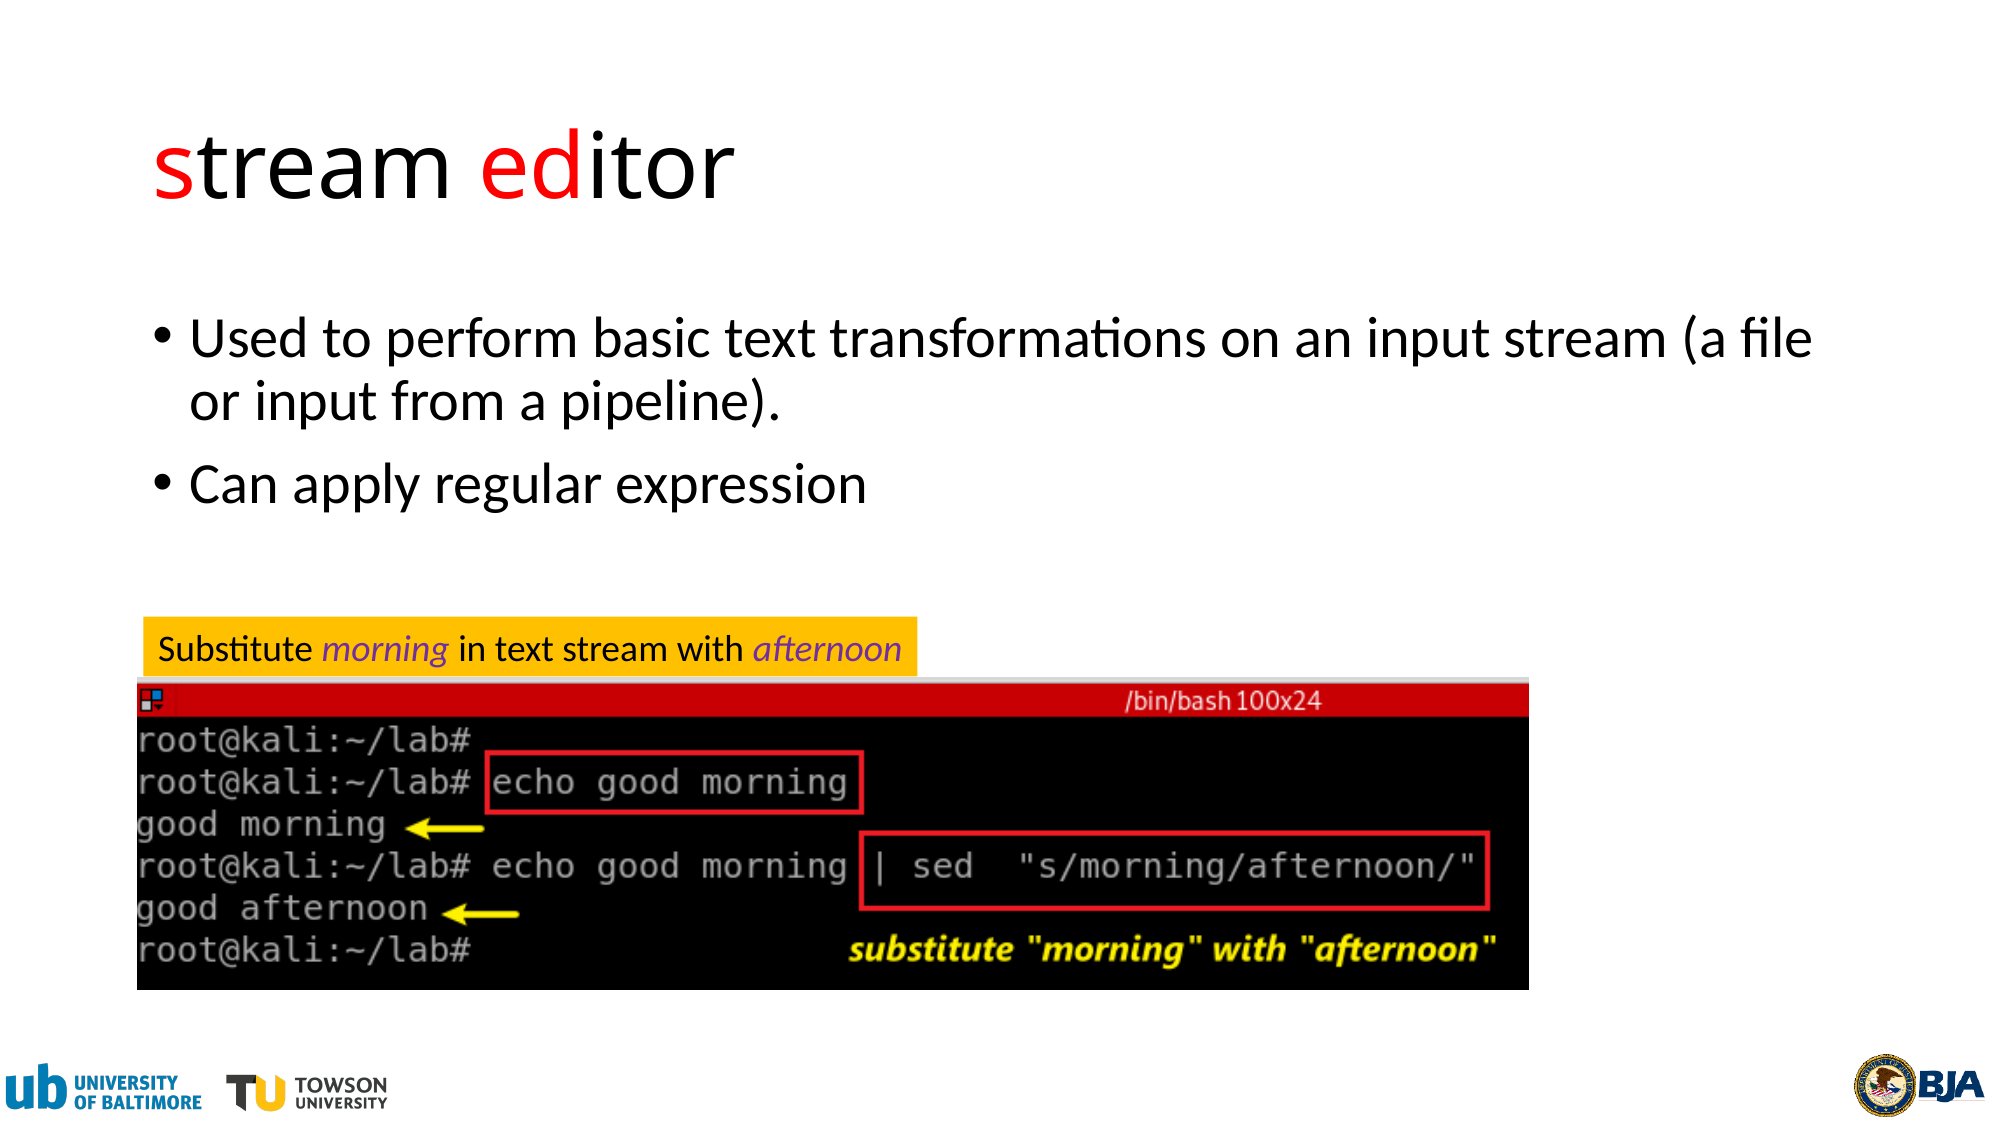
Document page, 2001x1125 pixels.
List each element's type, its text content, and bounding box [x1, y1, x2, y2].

title stream editor [137, 59, 1863, 278]
list Used to perform basic text transformations on an input stream (a file or input from a pipeline). Can apply regular expression [137, 299, 1863, 565]
picture [137, 677, 1529, 990]
text_box Substitute morning in text stream with afternoon [143, 616, 918, 677]
picture [1854, 1054, 1986, 1117]
picture [0, 1031, 407, 1125]
